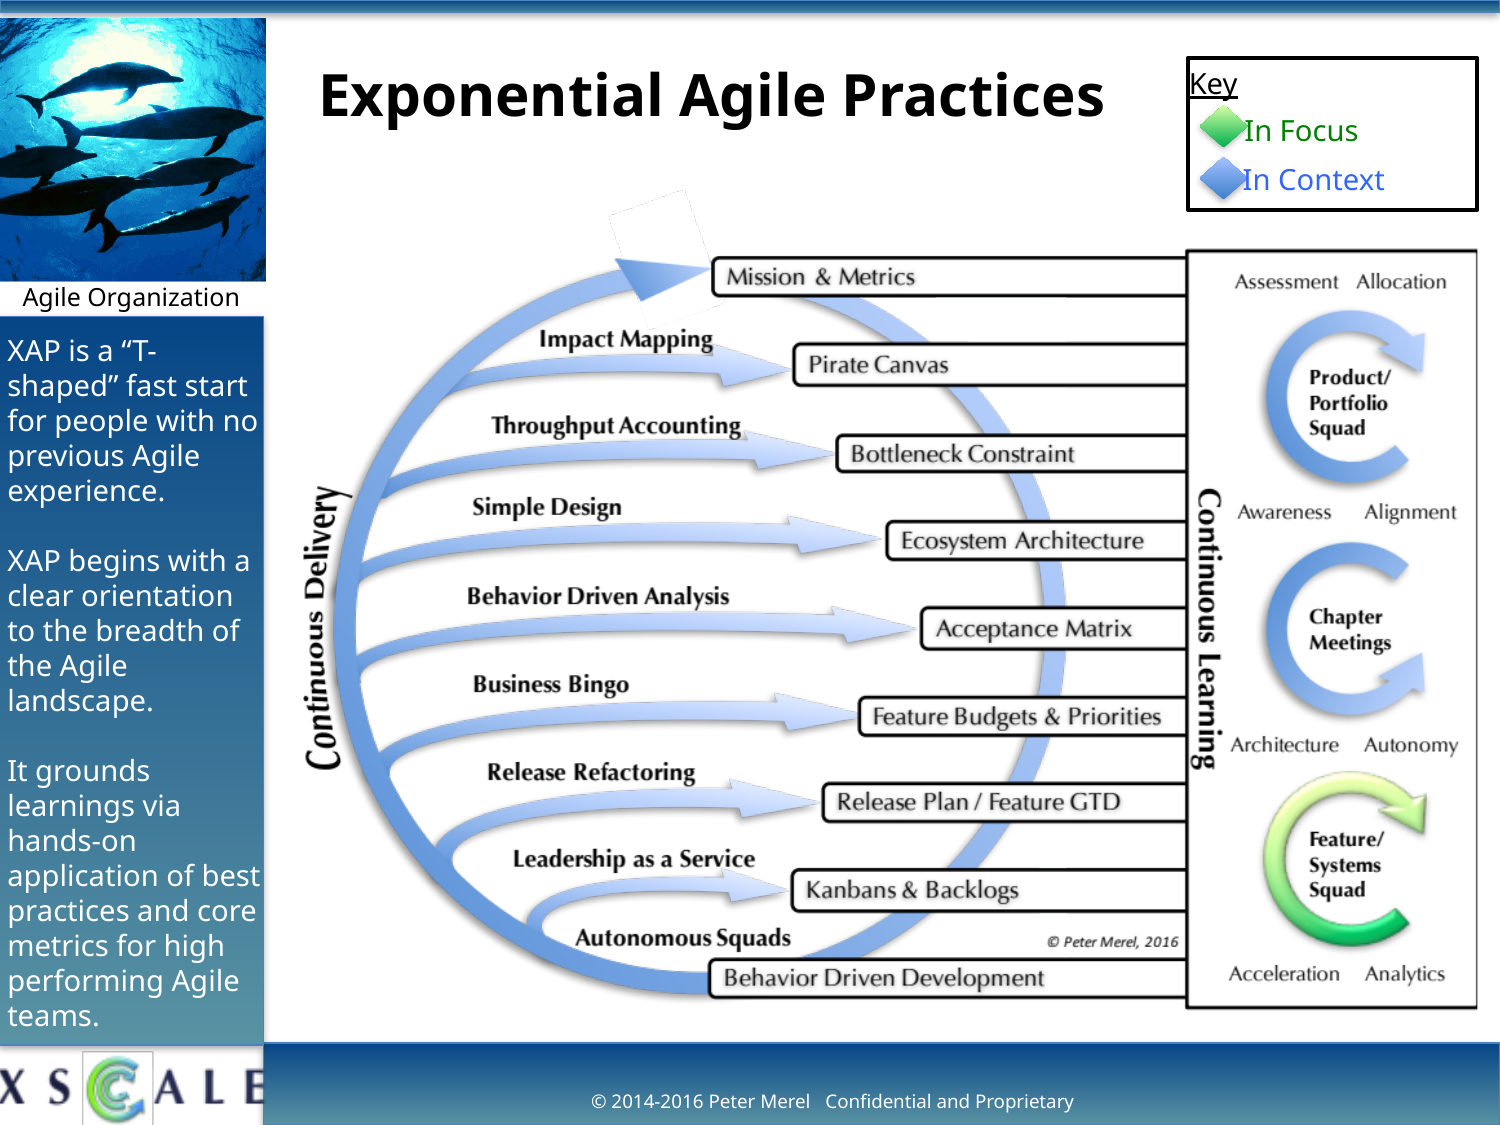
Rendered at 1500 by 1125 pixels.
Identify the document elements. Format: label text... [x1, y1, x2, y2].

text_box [1176, 57, 1478, 188]
text_box Exponential Agile Practices [303, 19, 1427, 159]
text_box XAP is a “T-shaped” fast start for people with no previous Agile experience. XAP begins with a clear orientation to the breadth of the Agile landscape. It grounds learnings via hands-on application of best practices and core metrics for high performing Agile teams. [0, 326, 279, 1108]
picture [303, 189, 1478, 1012]
picture [0, 18, 266, 282]
